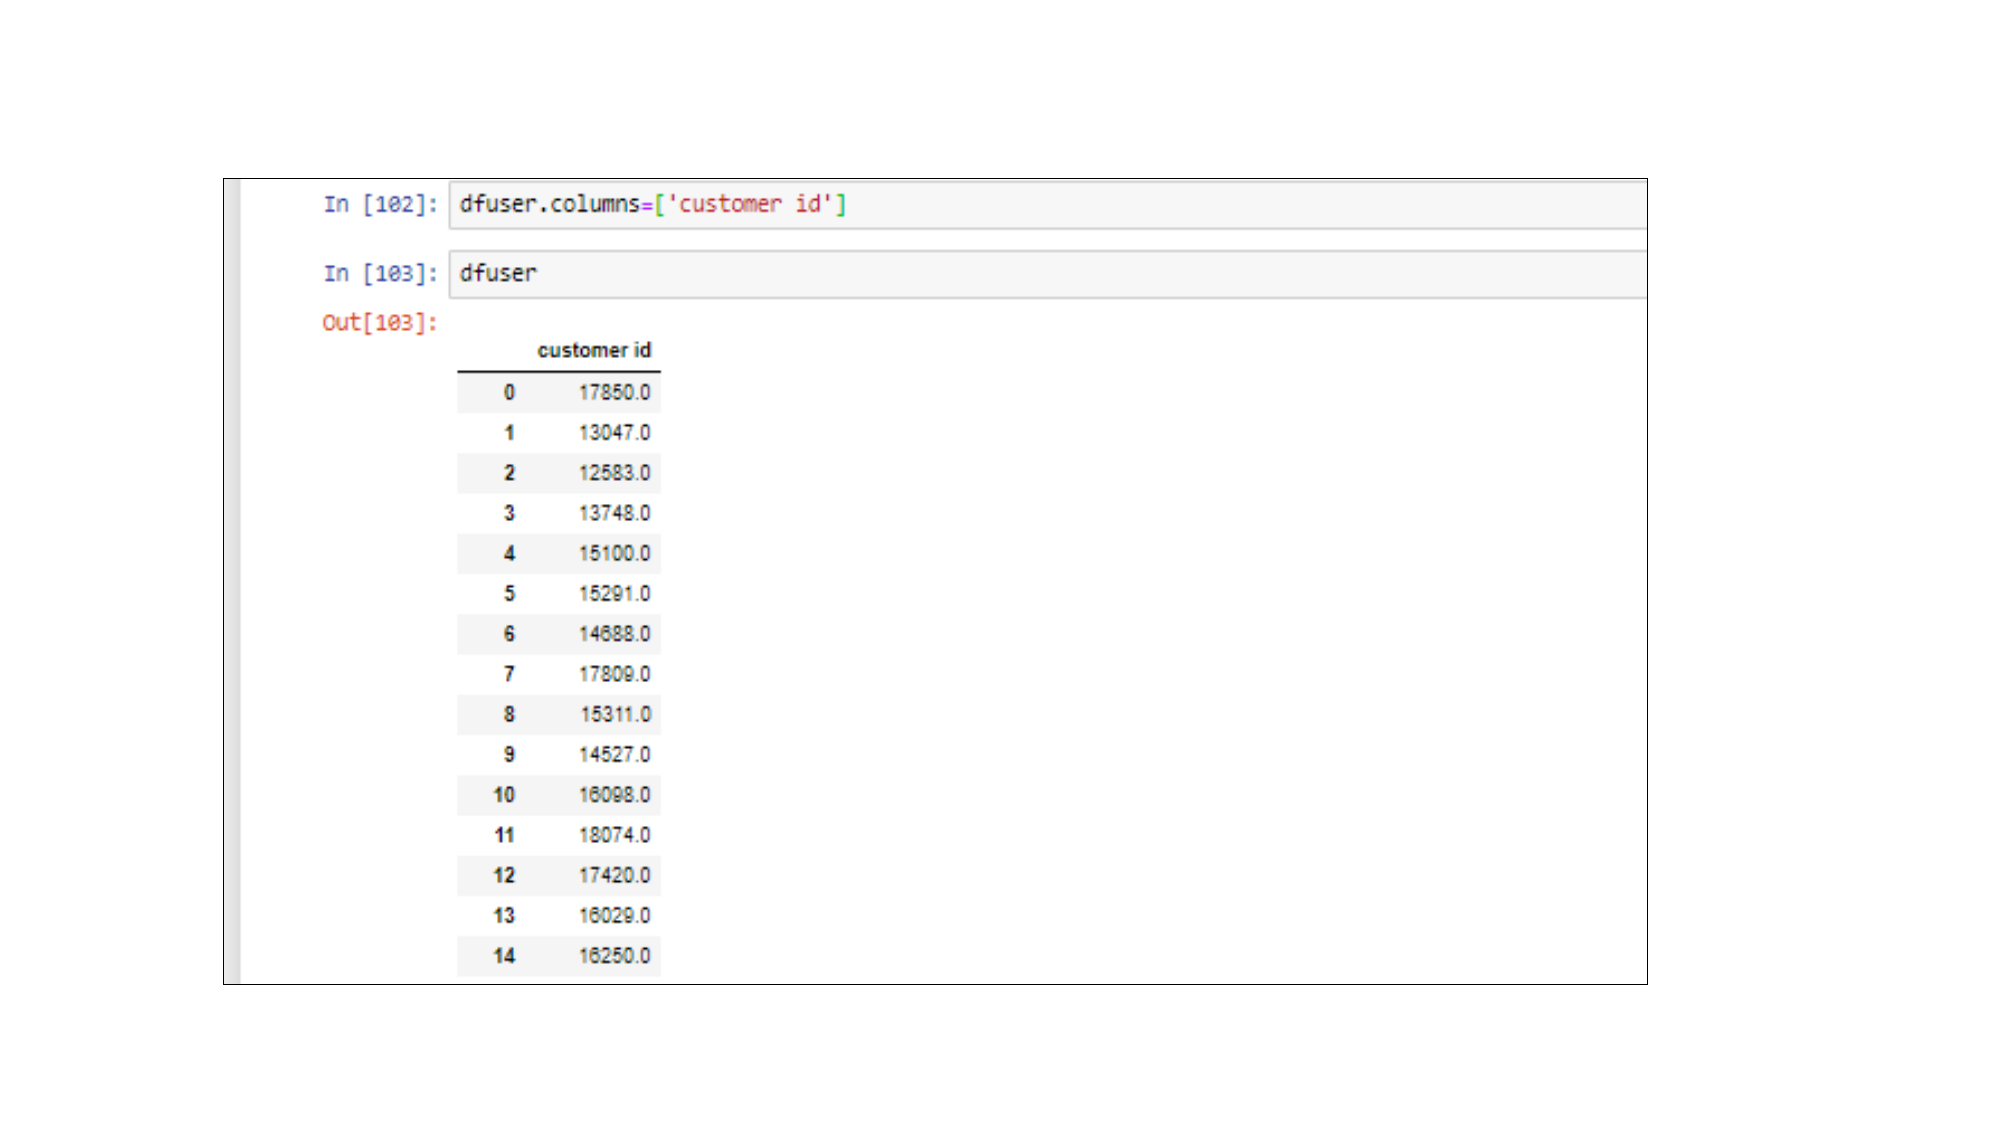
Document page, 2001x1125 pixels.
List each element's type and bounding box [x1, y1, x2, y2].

picture [223, 178, 1648, 985]
